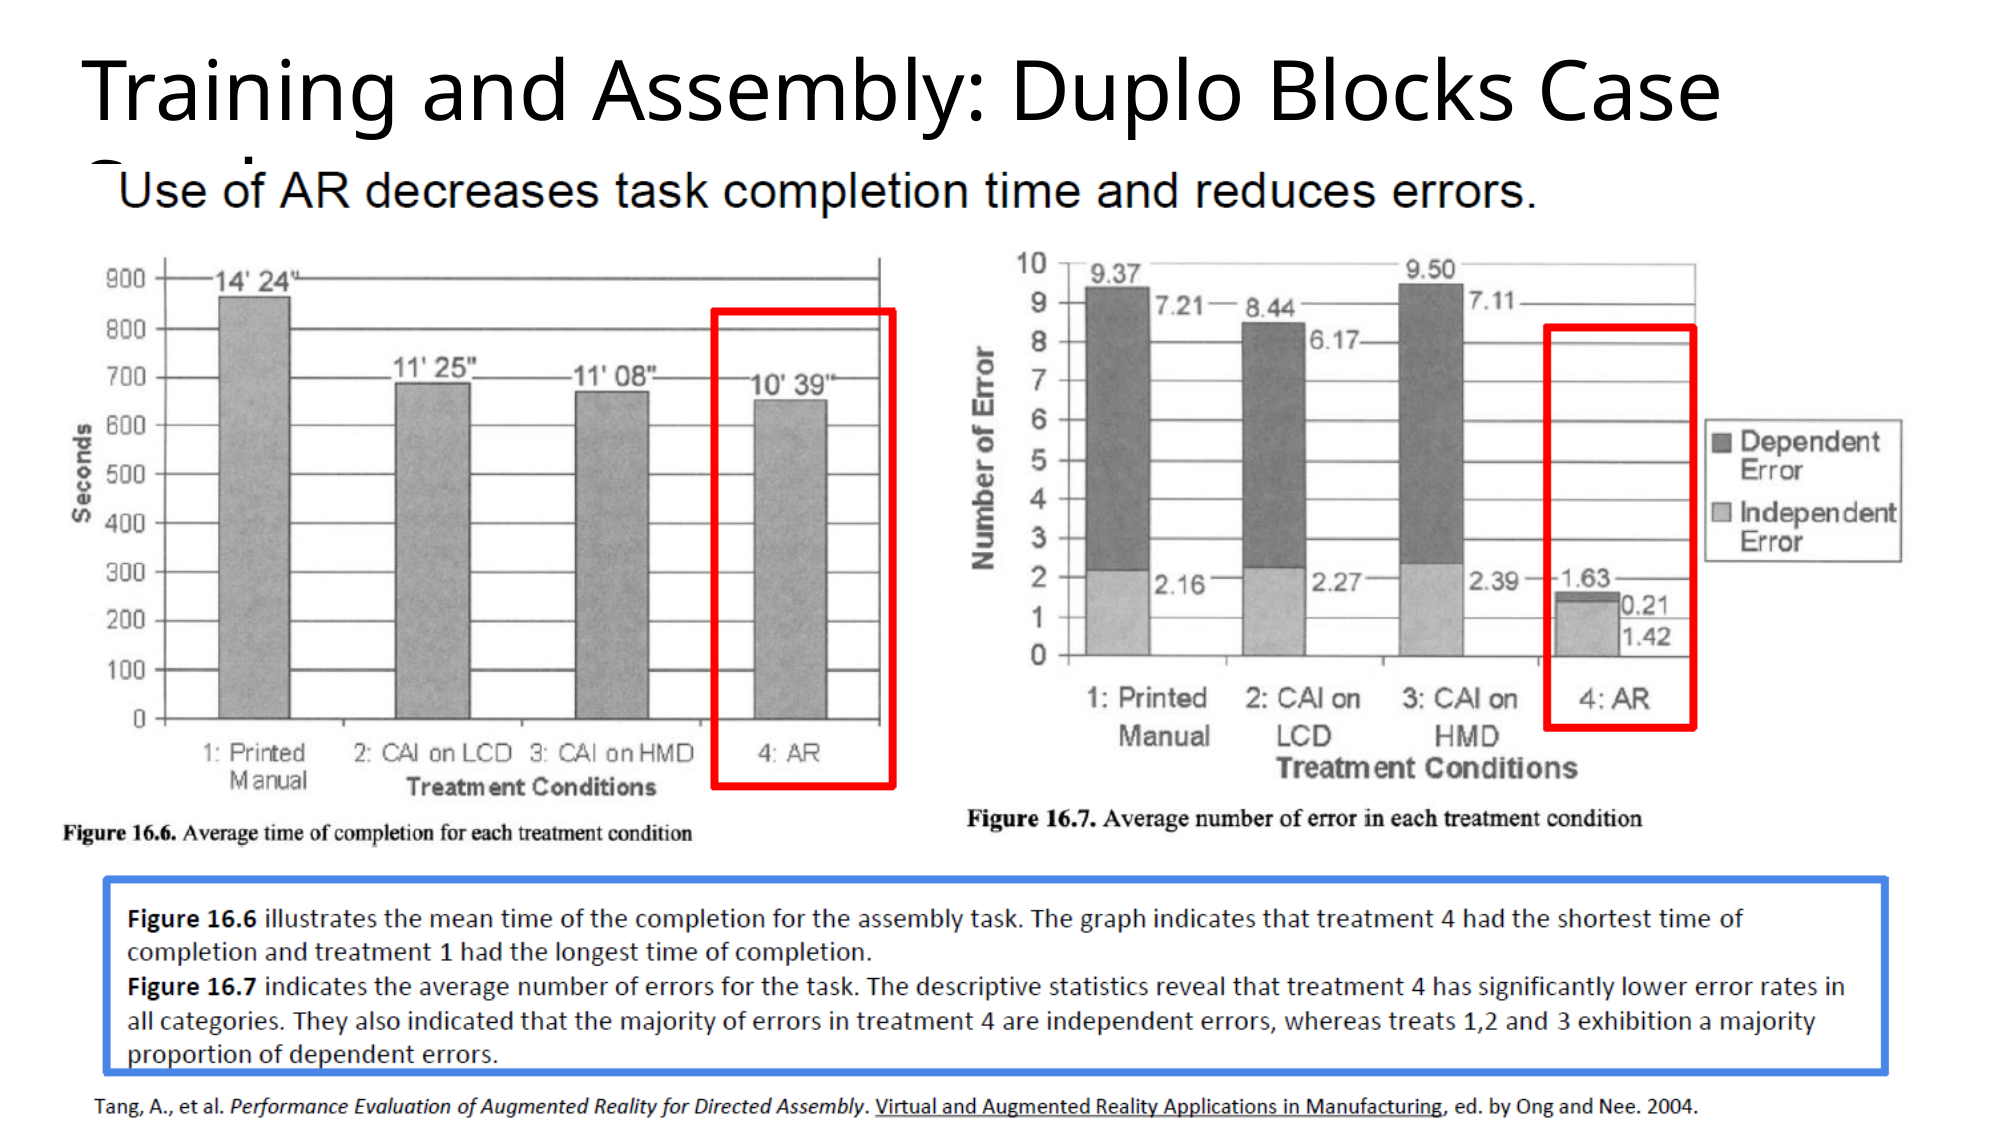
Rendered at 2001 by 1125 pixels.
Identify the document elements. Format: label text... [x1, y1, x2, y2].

title Training and Assembly: Duplo Blocks Case Study [81, 37, 1919, 142]
picture [31, 164, 1920, 1125]
